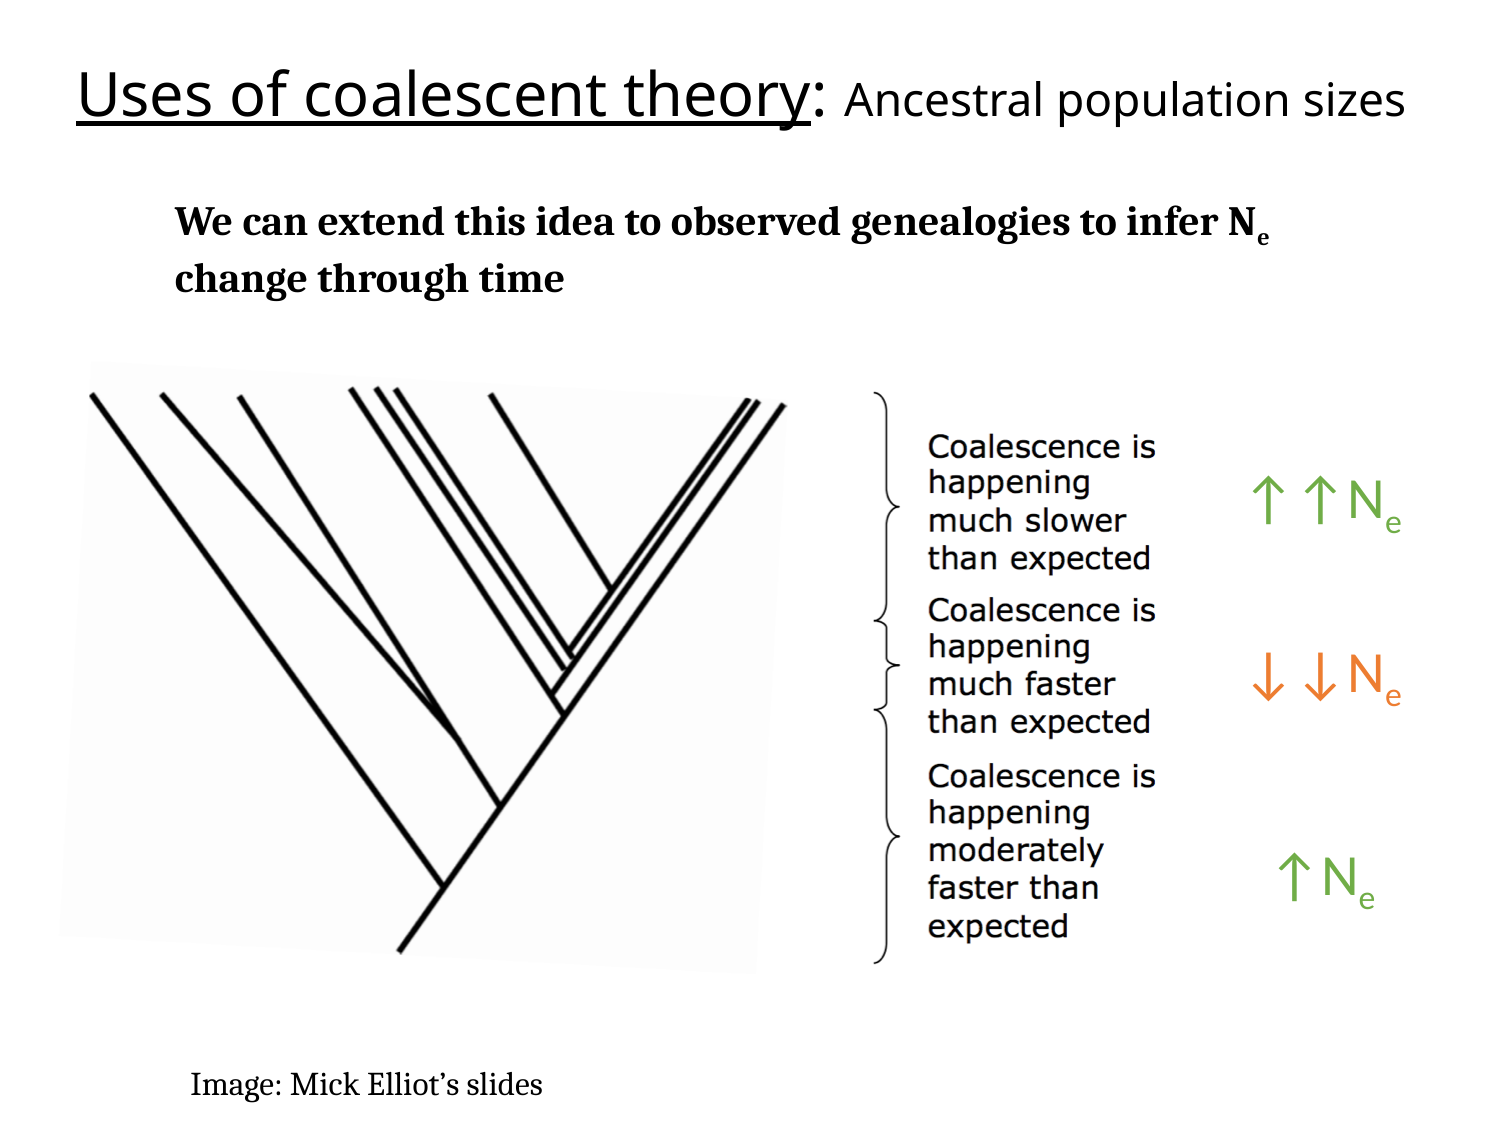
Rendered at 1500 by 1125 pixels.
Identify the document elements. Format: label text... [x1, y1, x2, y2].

text_box Image: Mick Elliot’s slides [175, 1054, 559, 1109]
text_box ↑↑Ne [1227, 453, 1417, 548]
text_box ↓↓Ne [1227, 626, 1417, 722]
text_box ↑Ne [1253, 829, 1391, 924]
text_box We can extend this idea to observed genealogies to infer Ne change through time [160, 186, 1380, 308]
title Uses of coalescent theory: Ancestral population sizes [61, 34, 1488, 159]
picture [50, 358, 1201, 997]
